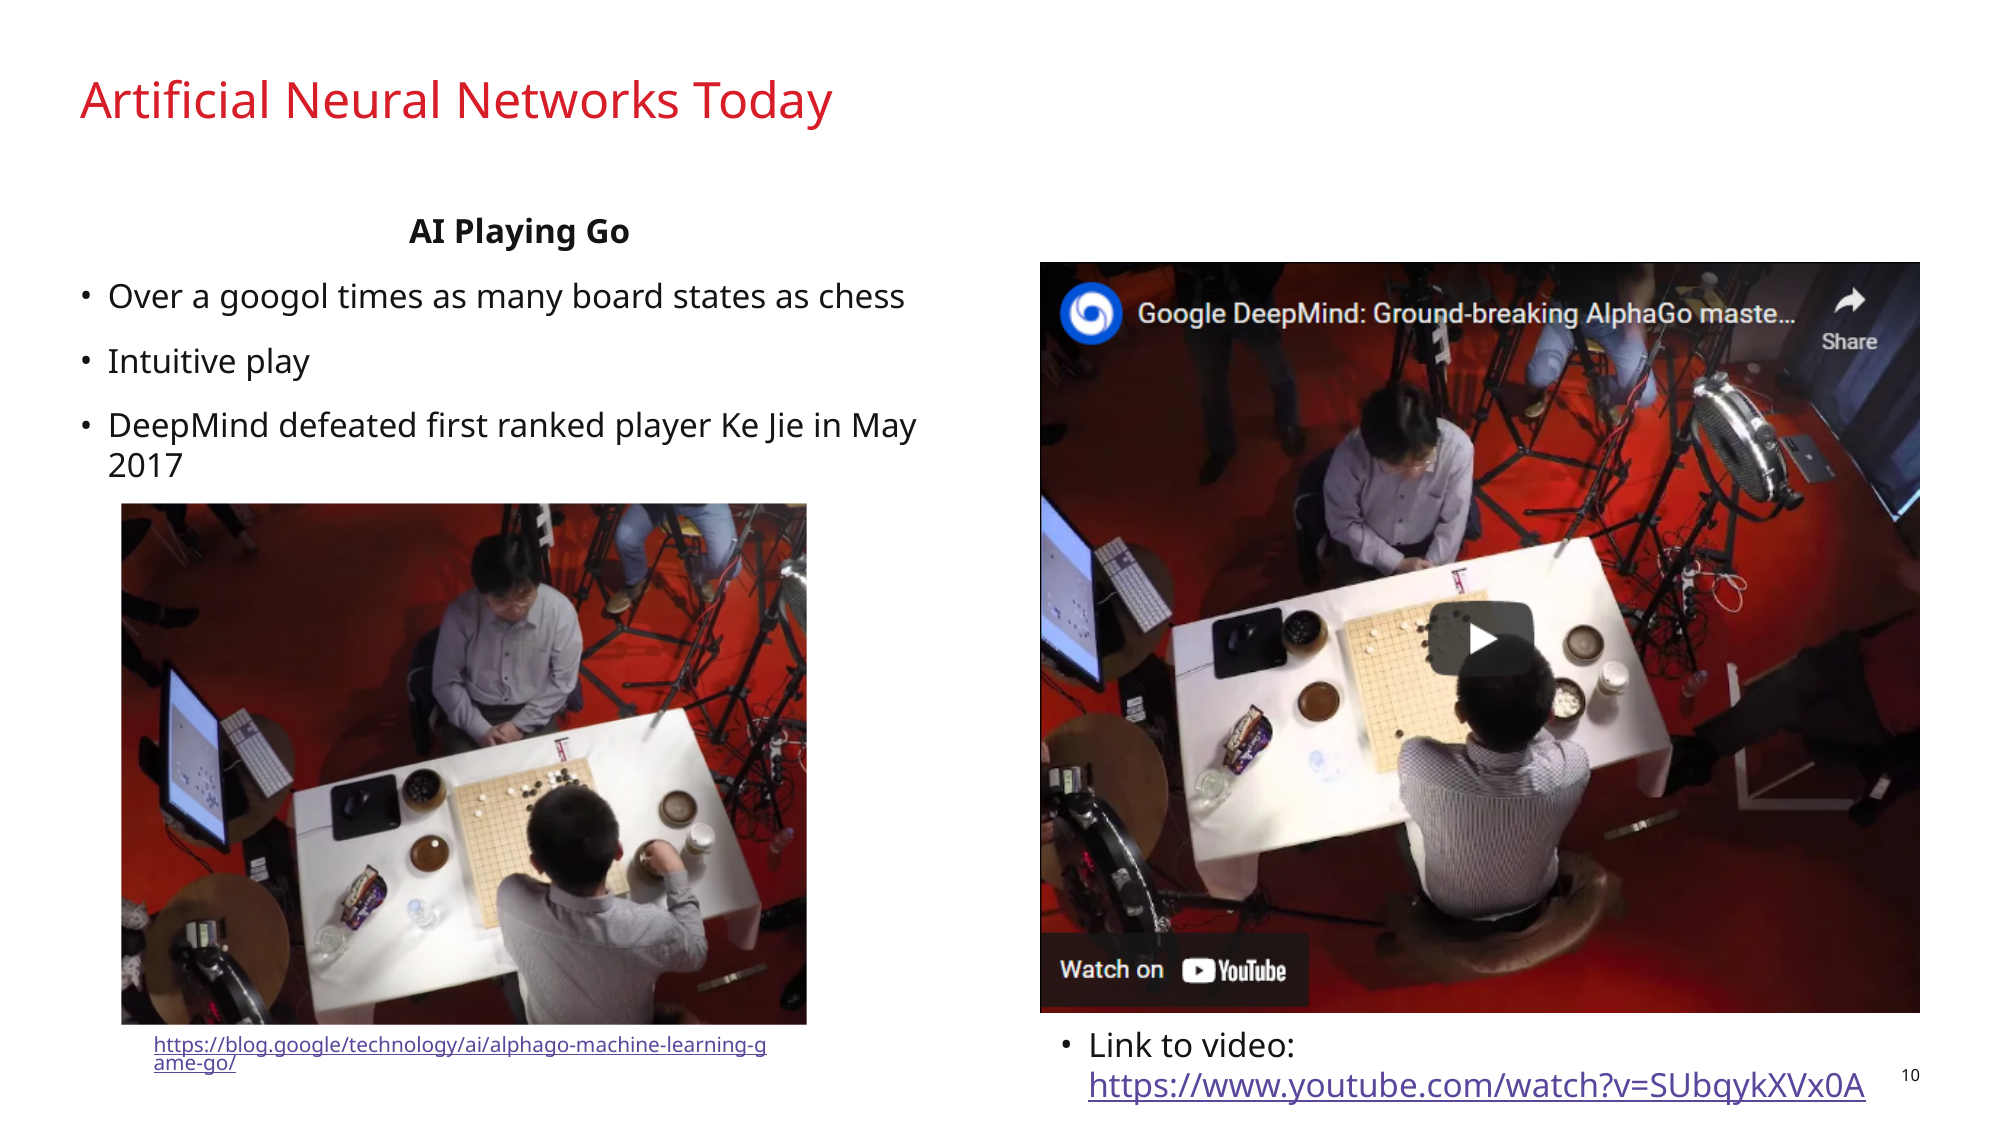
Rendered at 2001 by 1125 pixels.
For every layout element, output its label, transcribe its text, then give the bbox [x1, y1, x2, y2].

text_box Link to video: https://www.youtube.com/watch?v=SUbqykXVx0A [1060, 1024, 1900, 1125]
text_box AI Playing Go Over a googol times as many board states as chess Intuitive play DeepMind defeated first ranked player Ke Jie in May 2017 [79, 210, 960, 960]
text_box https://blog.google/technology/ai/alphago-machine-learning-game-go/ [138, 1027, 790, 1080]
picture [120, 500, 808, 1027]
title Artificial Neural Networks Today [80, 75, 1920, 240]
picture [1040, 262, 1920, 1013]
slide_number 10 [1900, 1050, 1920, 1088]
